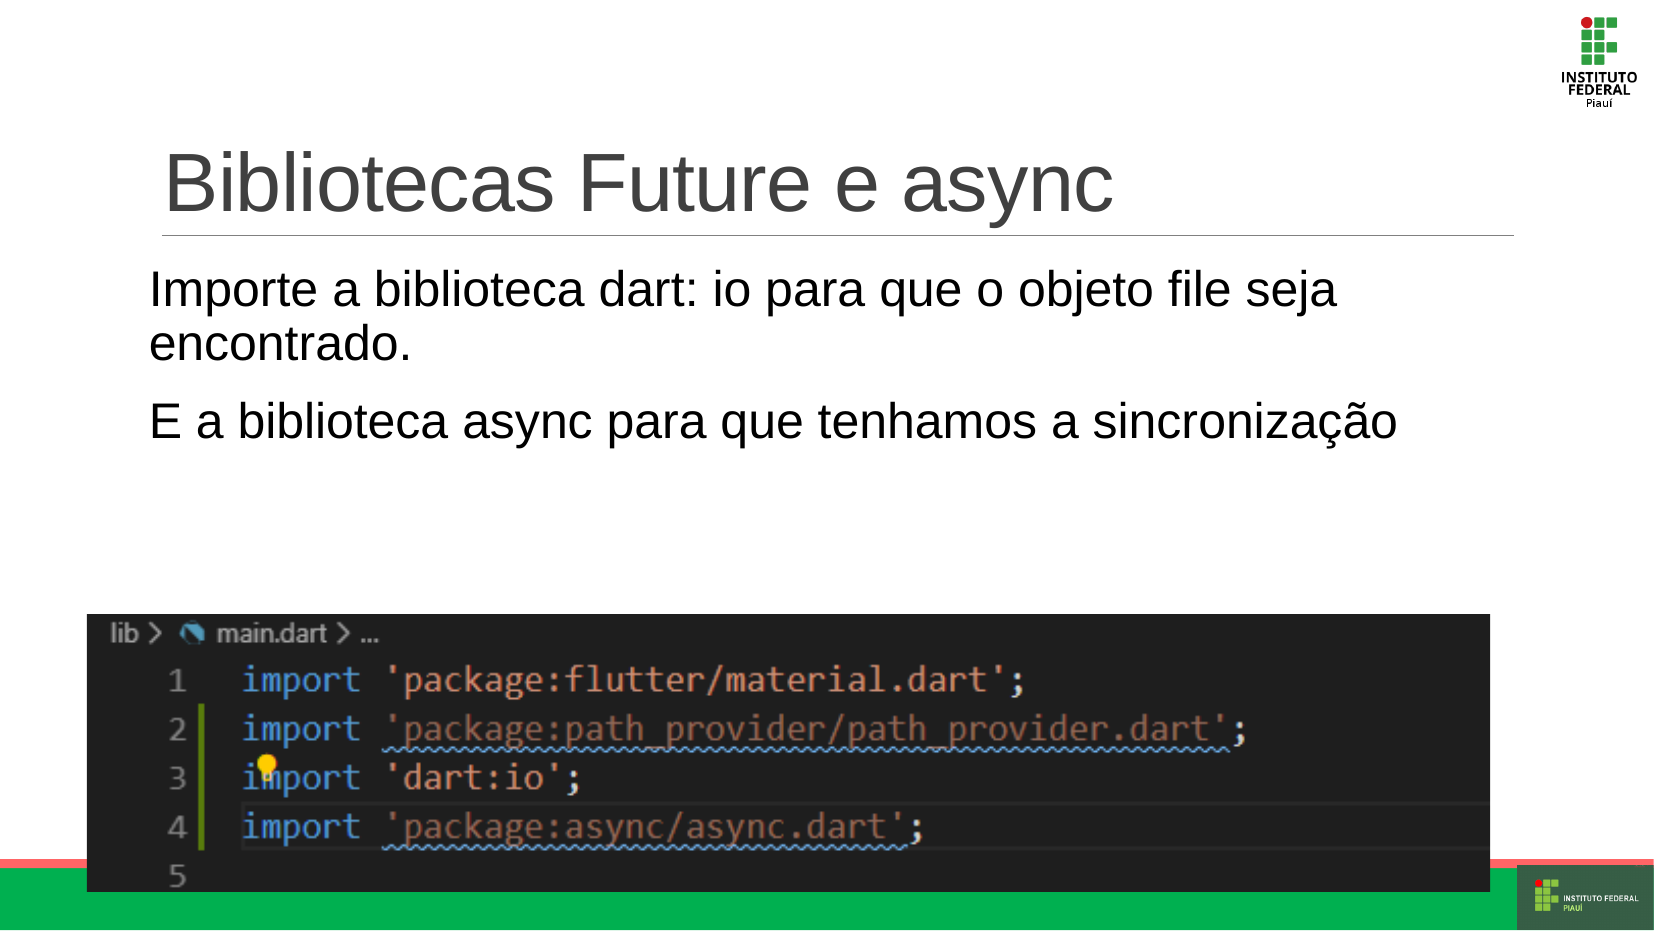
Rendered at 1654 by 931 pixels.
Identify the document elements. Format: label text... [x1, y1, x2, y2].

picture [1517, 865, 1654, 930]
list Importe a biblioteca dart: io para que o objeto file seja encontrado. E a biblioteca async para que tenhamos a sincronização [148, 256, 1477, 568]
picture [86, 613, 1491, 892]
title Bibliotecas Future e async [148, 38, 1513, 236]
picture [1544, 15, 1654, 109]
